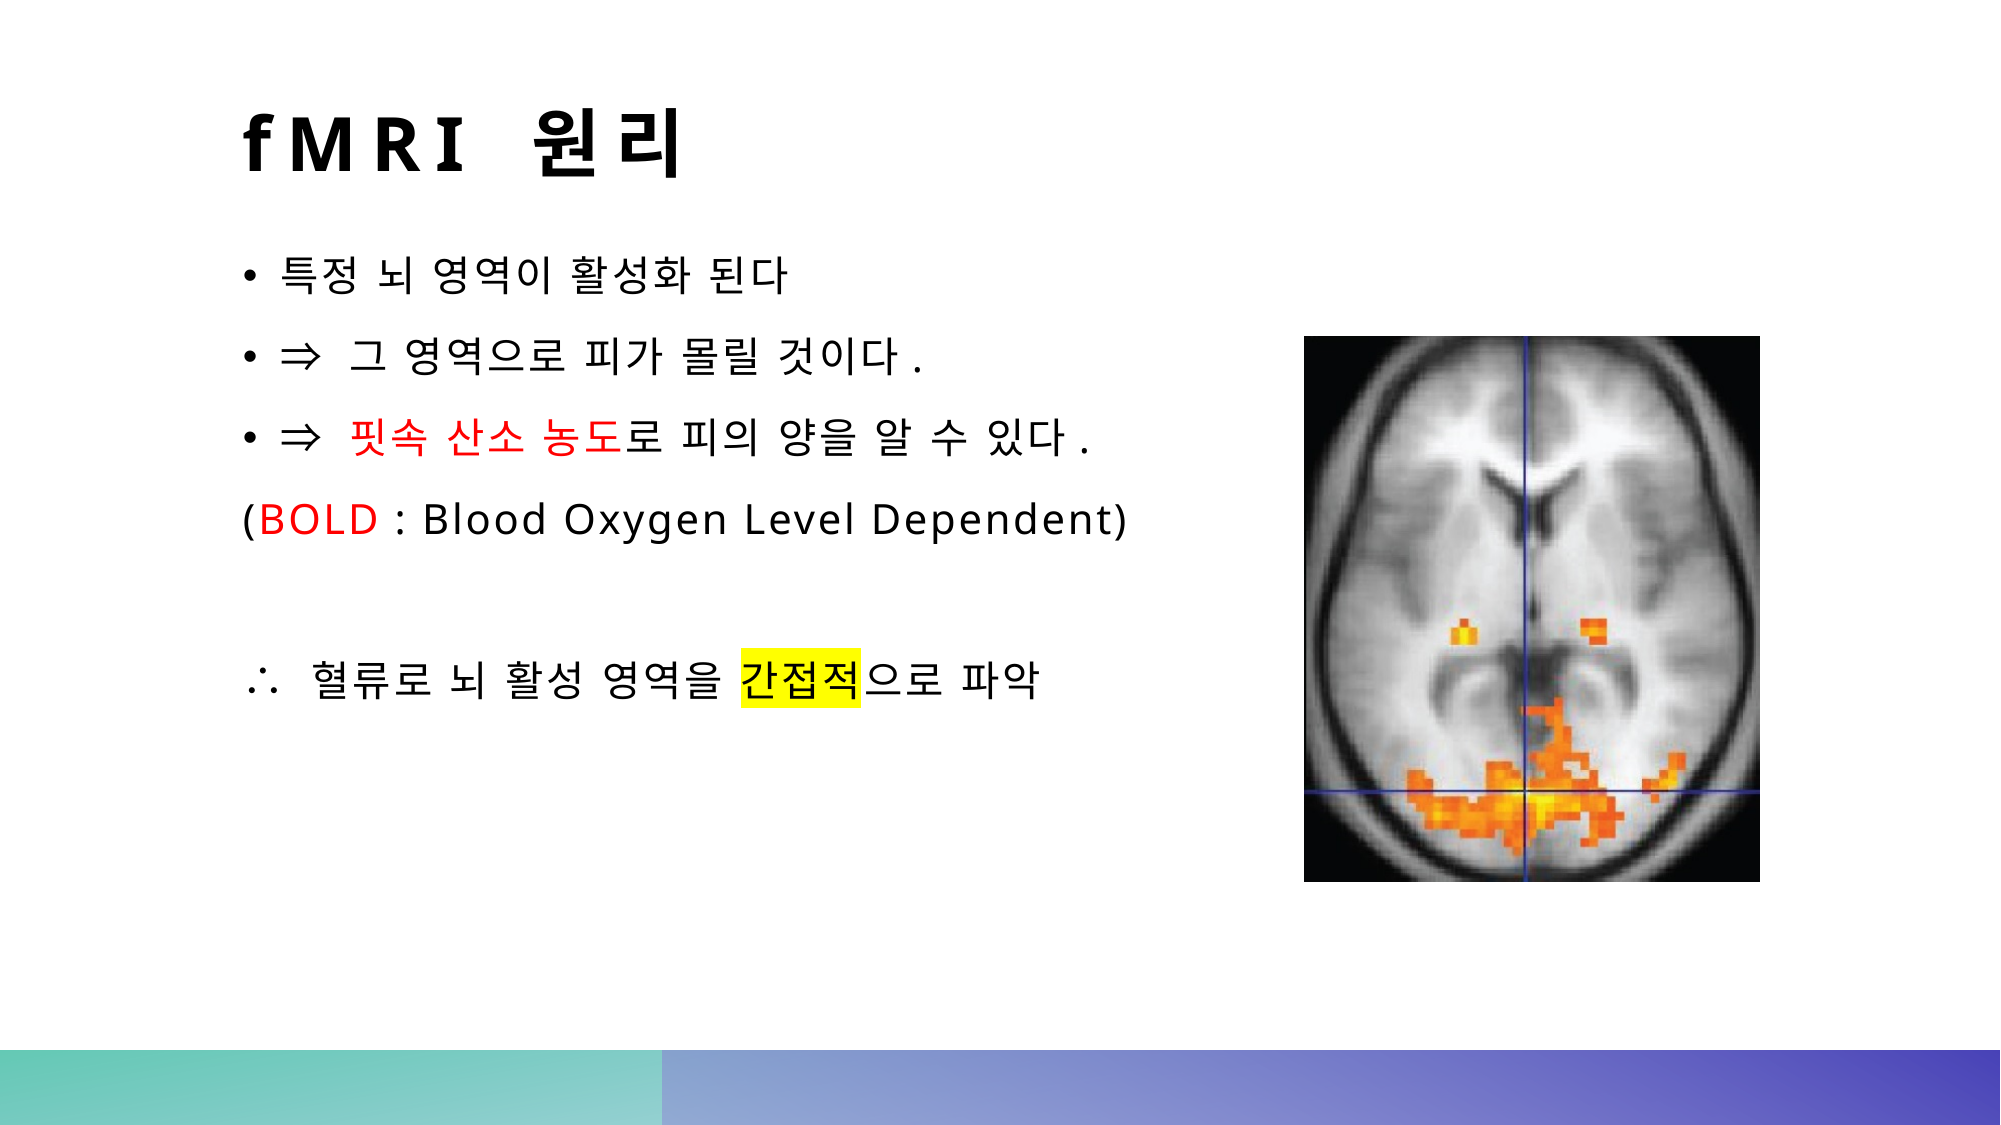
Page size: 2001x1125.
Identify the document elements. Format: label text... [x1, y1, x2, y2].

picture [1304, 336, 1760, 882]
list 특정 뇌 영역이 활성화 된다 ⇒ 그 영역으로 피가 몰릴 것이다. ⇒ 핏속 산소 농도로 피의 양을 알 수 있다. (BOLD : Blood Oxygen Level Dependent) ∴ 혈류로 뇌 활성 영역을 간접적으로 파악 [225, 222, 1905, 996]
title fMRI 원리 [225, 0, 1905, 202]
